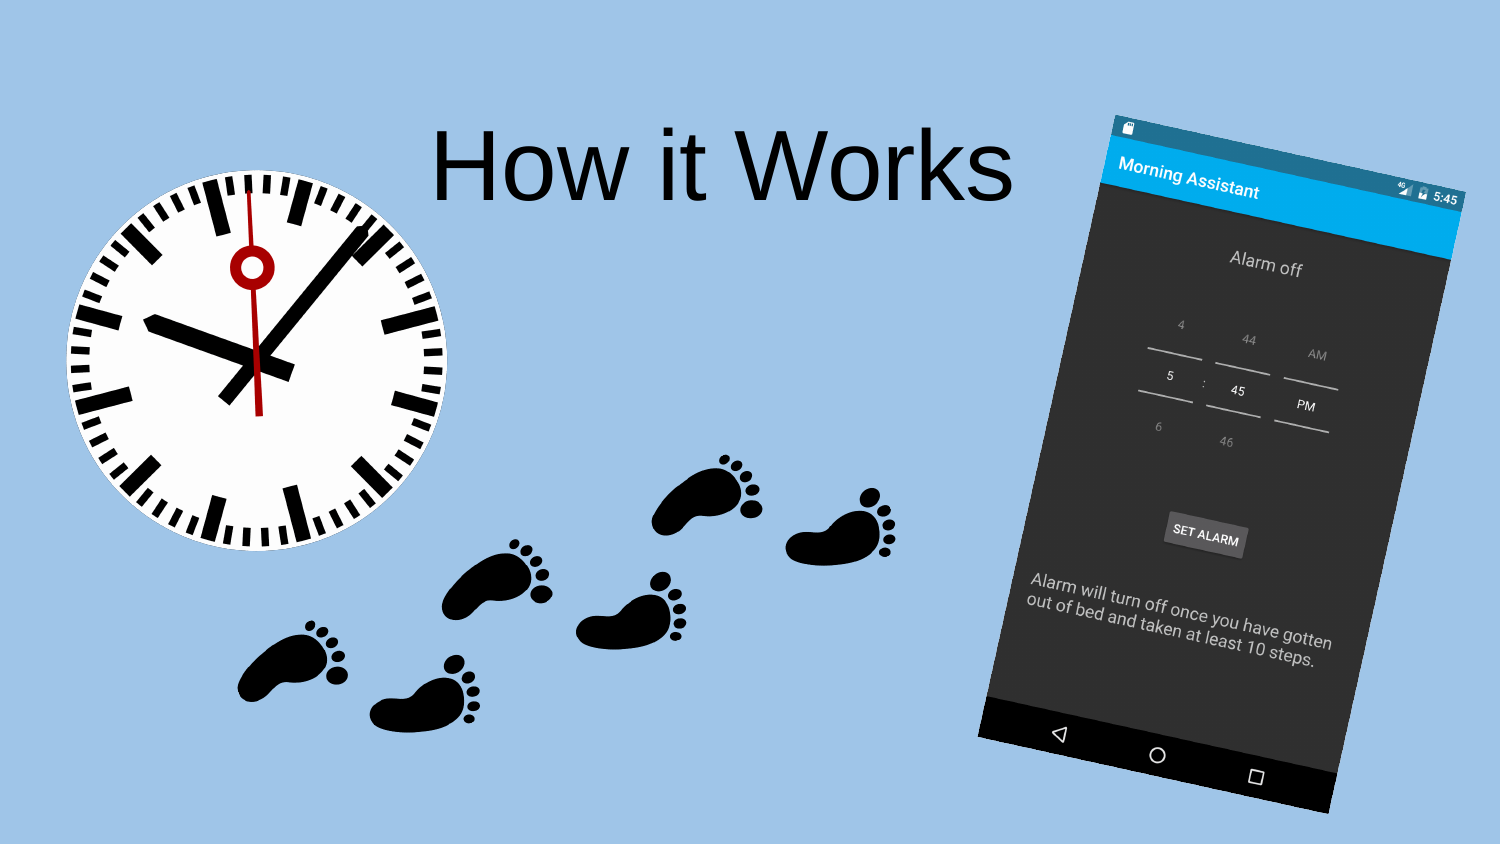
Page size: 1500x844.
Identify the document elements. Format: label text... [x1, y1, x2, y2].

picture [24, 129, 906, 798]
picture [1189, 173, 1196, 184]
picture [1112, 116, 1465, 211]
picture [1120, 157, 1127, 169]
picture [979, 145, 1450, 813]
picture [1128, 160, 1133, 170]
list How it Works [39, 67, 1438, 628]
